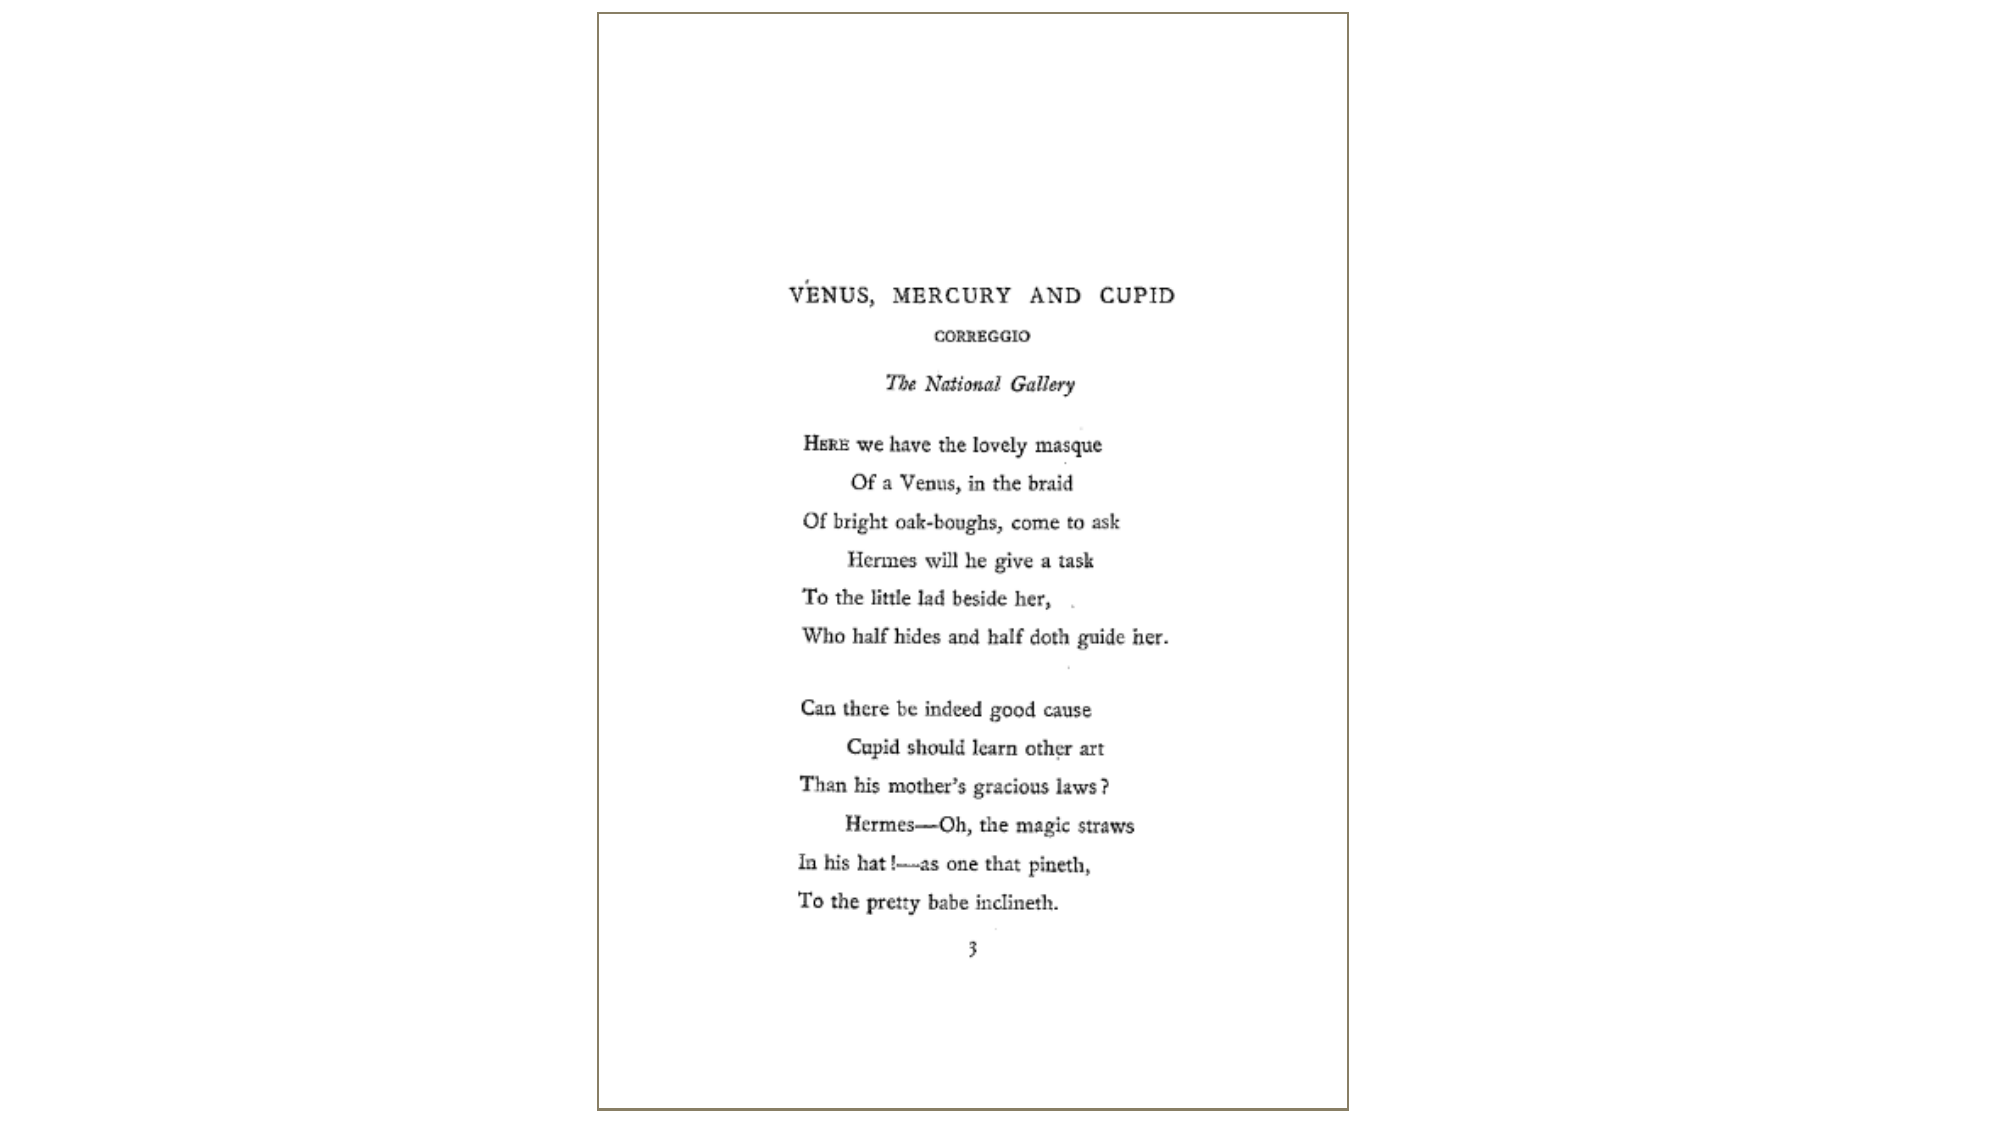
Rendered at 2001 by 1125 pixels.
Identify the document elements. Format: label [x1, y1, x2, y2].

picture [691, 143, 1309, 998]
text_box [597, 12, 1349, 1111]
